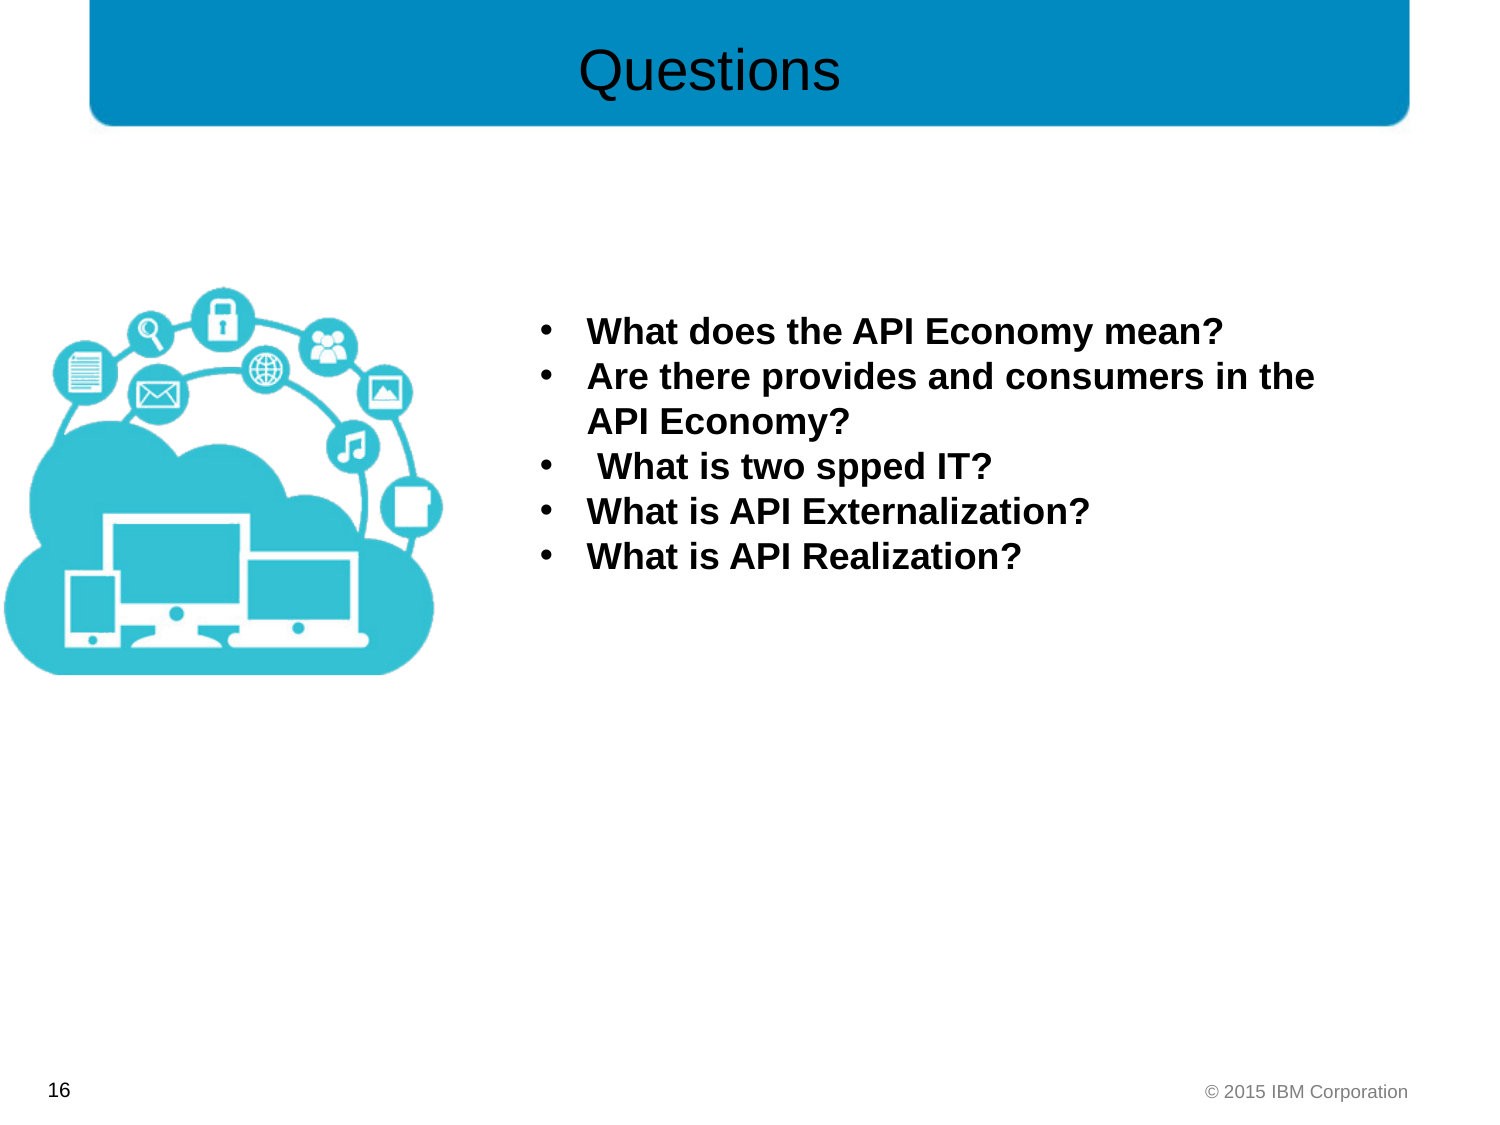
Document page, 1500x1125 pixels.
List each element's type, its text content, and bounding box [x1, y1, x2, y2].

text_box What does the API Economy mean? Are there provides and consumers in the API Economy? What is two spped IT? What is API Externalization? What is API Realization? [525, 299, 1373, 585]
picture [0, 0, 1500, 1125]
text_box Questions [563, 24, 857, 110]
